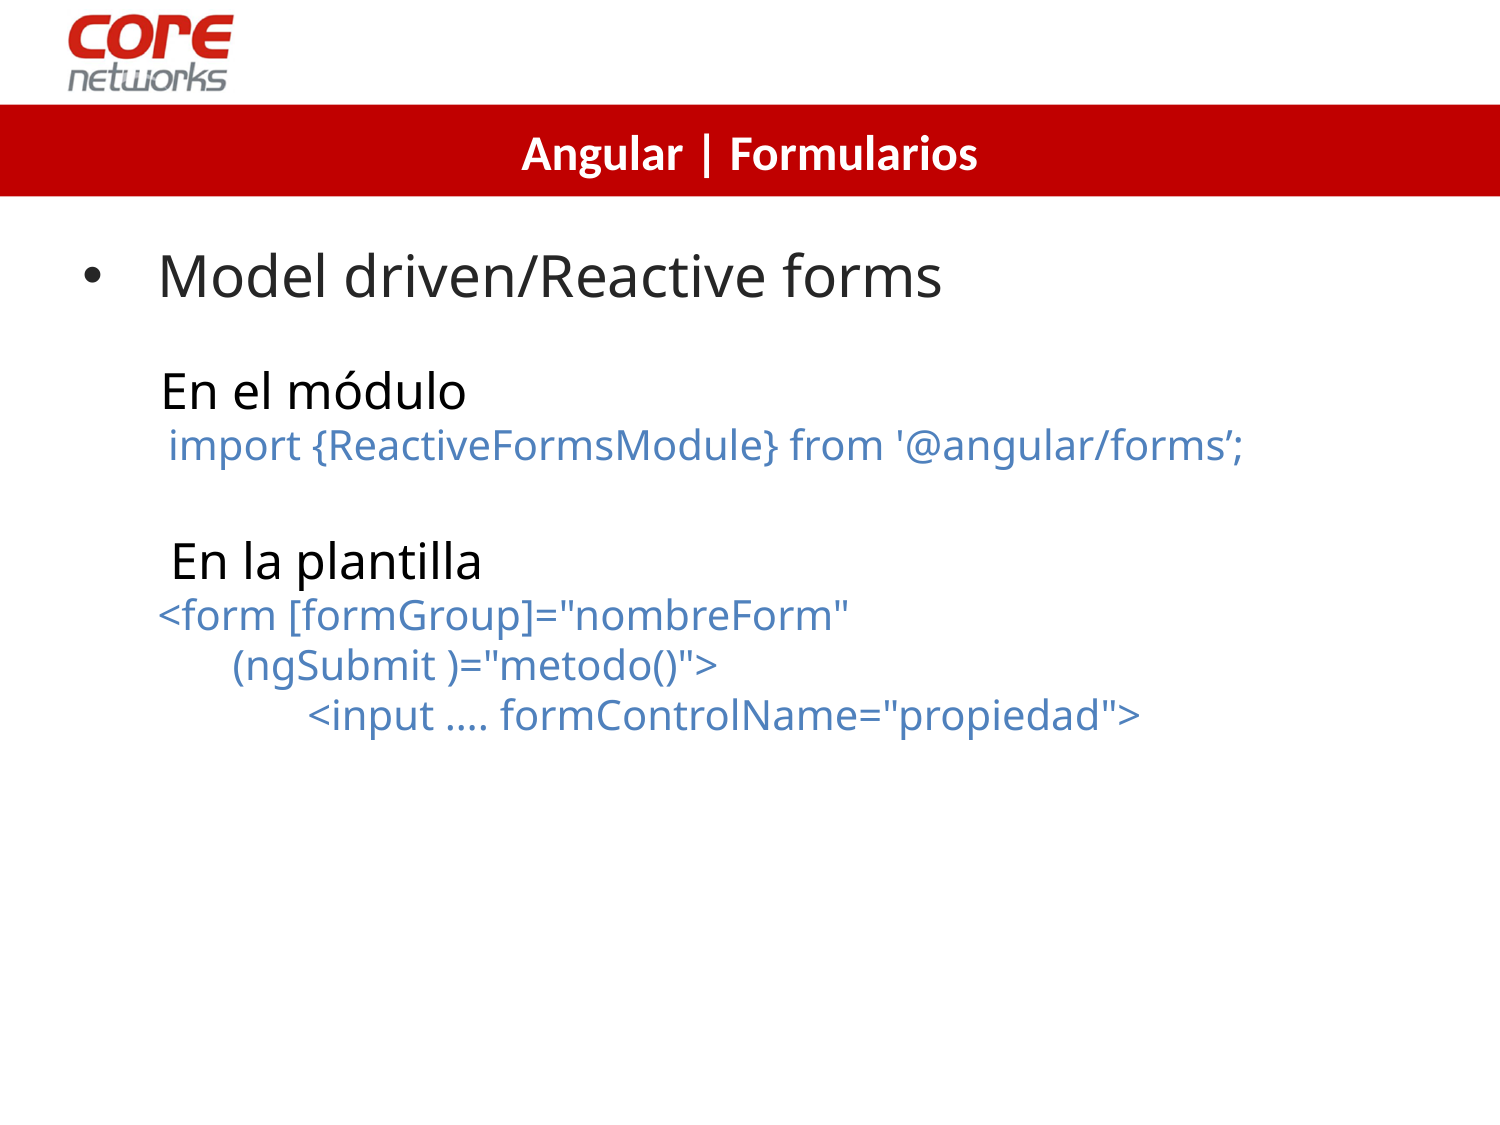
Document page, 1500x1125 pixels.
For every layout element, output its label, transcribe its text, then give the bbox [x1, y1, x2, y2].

picture [67, 9, 235, 95]
text_box Model driven/Reactive forms En el módulo import {ReactiveFormsModule} from '@angular/forms’; En la plantilla <form [formGroup]="nombreForm" (ngSubmit )="metodo()"> <input …. formControlName="propiedad"> [67, 231, 1500, 807]
text_box Angular | Formularios [0, 102, 1500, 198]
